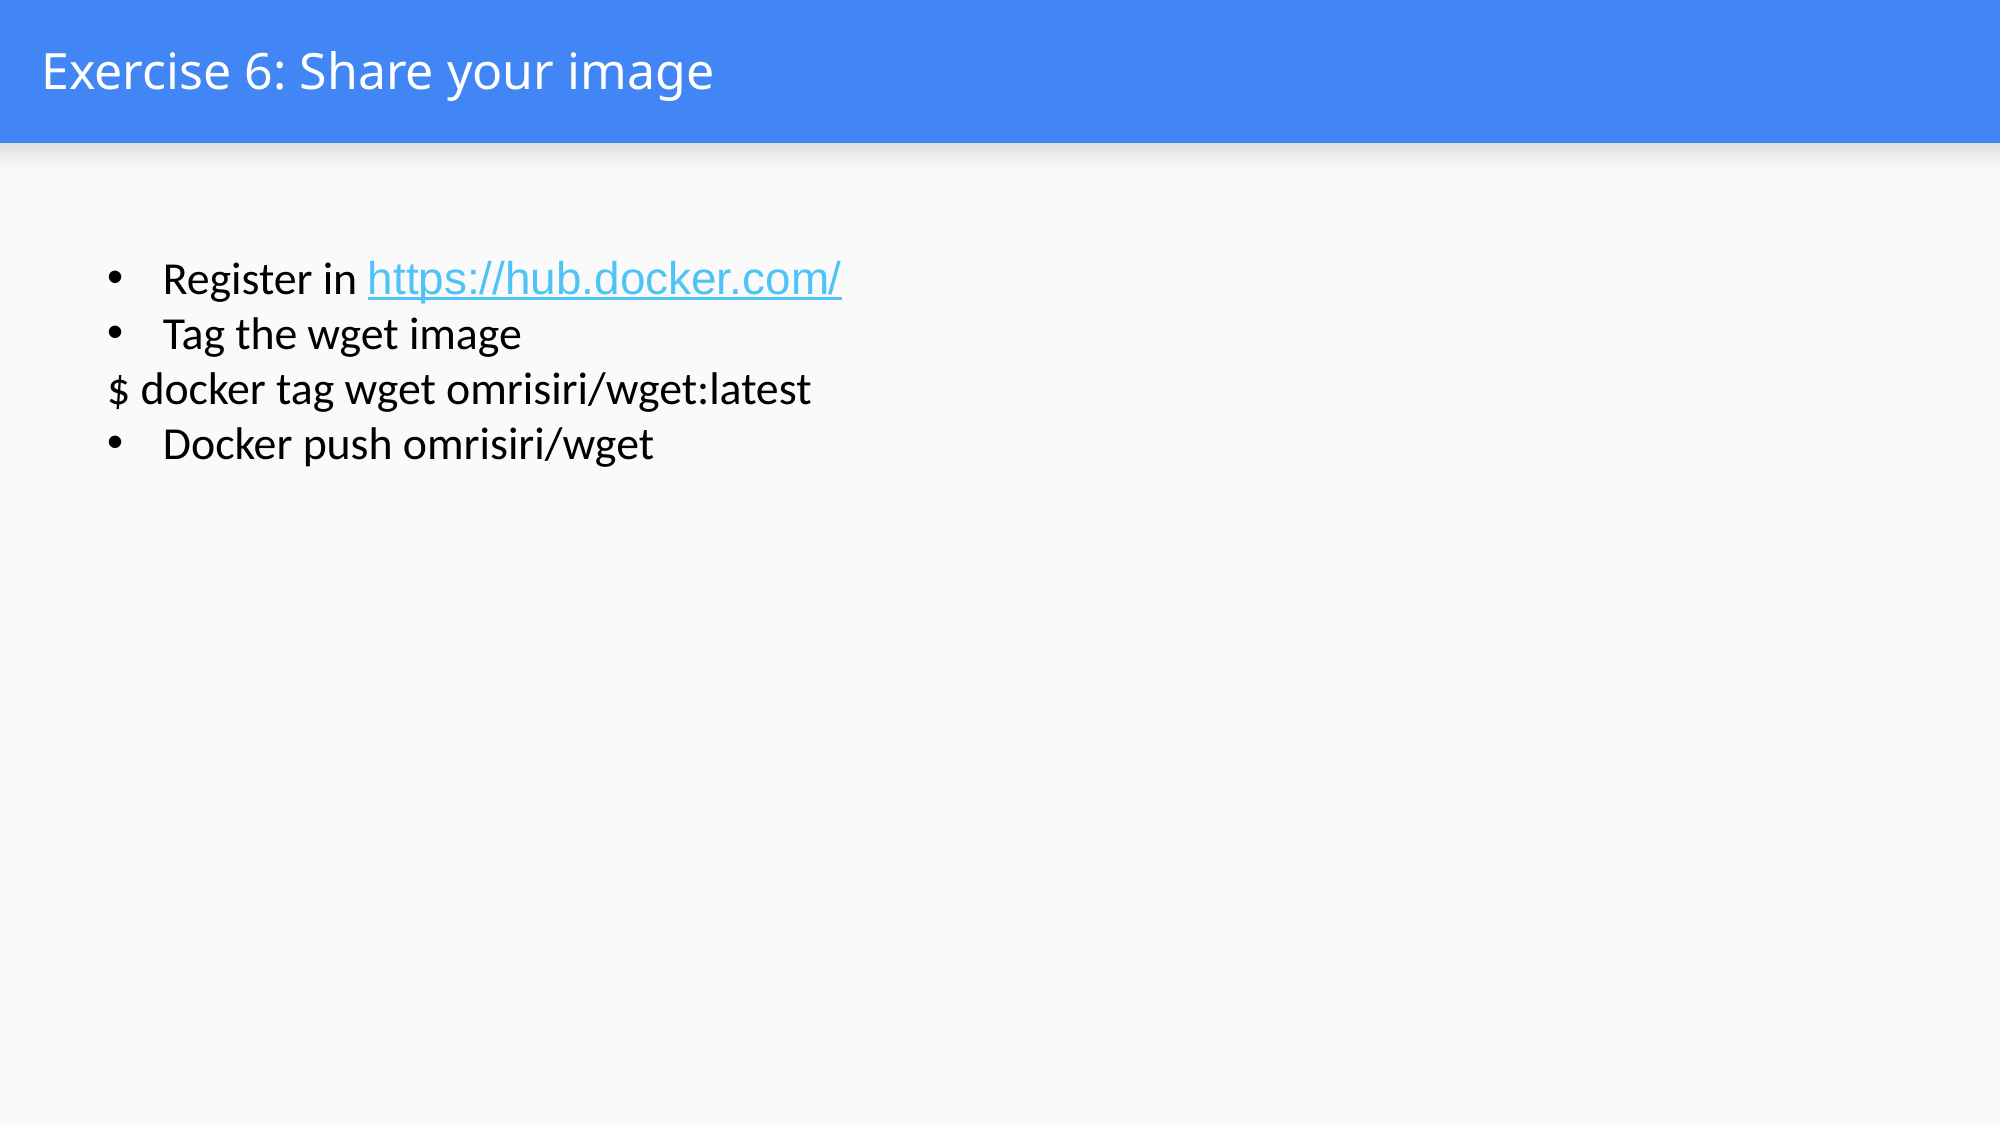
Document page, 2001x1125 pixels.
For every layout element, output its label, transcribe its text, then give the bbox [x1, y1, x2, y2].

title Exercise 6: Share your image [21, 3, 1953, 136]
text_box Register in https://hub.docker.com/ Tag the wget image $ docker tag wget omrisiri/wget:latest Docker push omrisiri/wget [92, 241, 1892, 1052]
